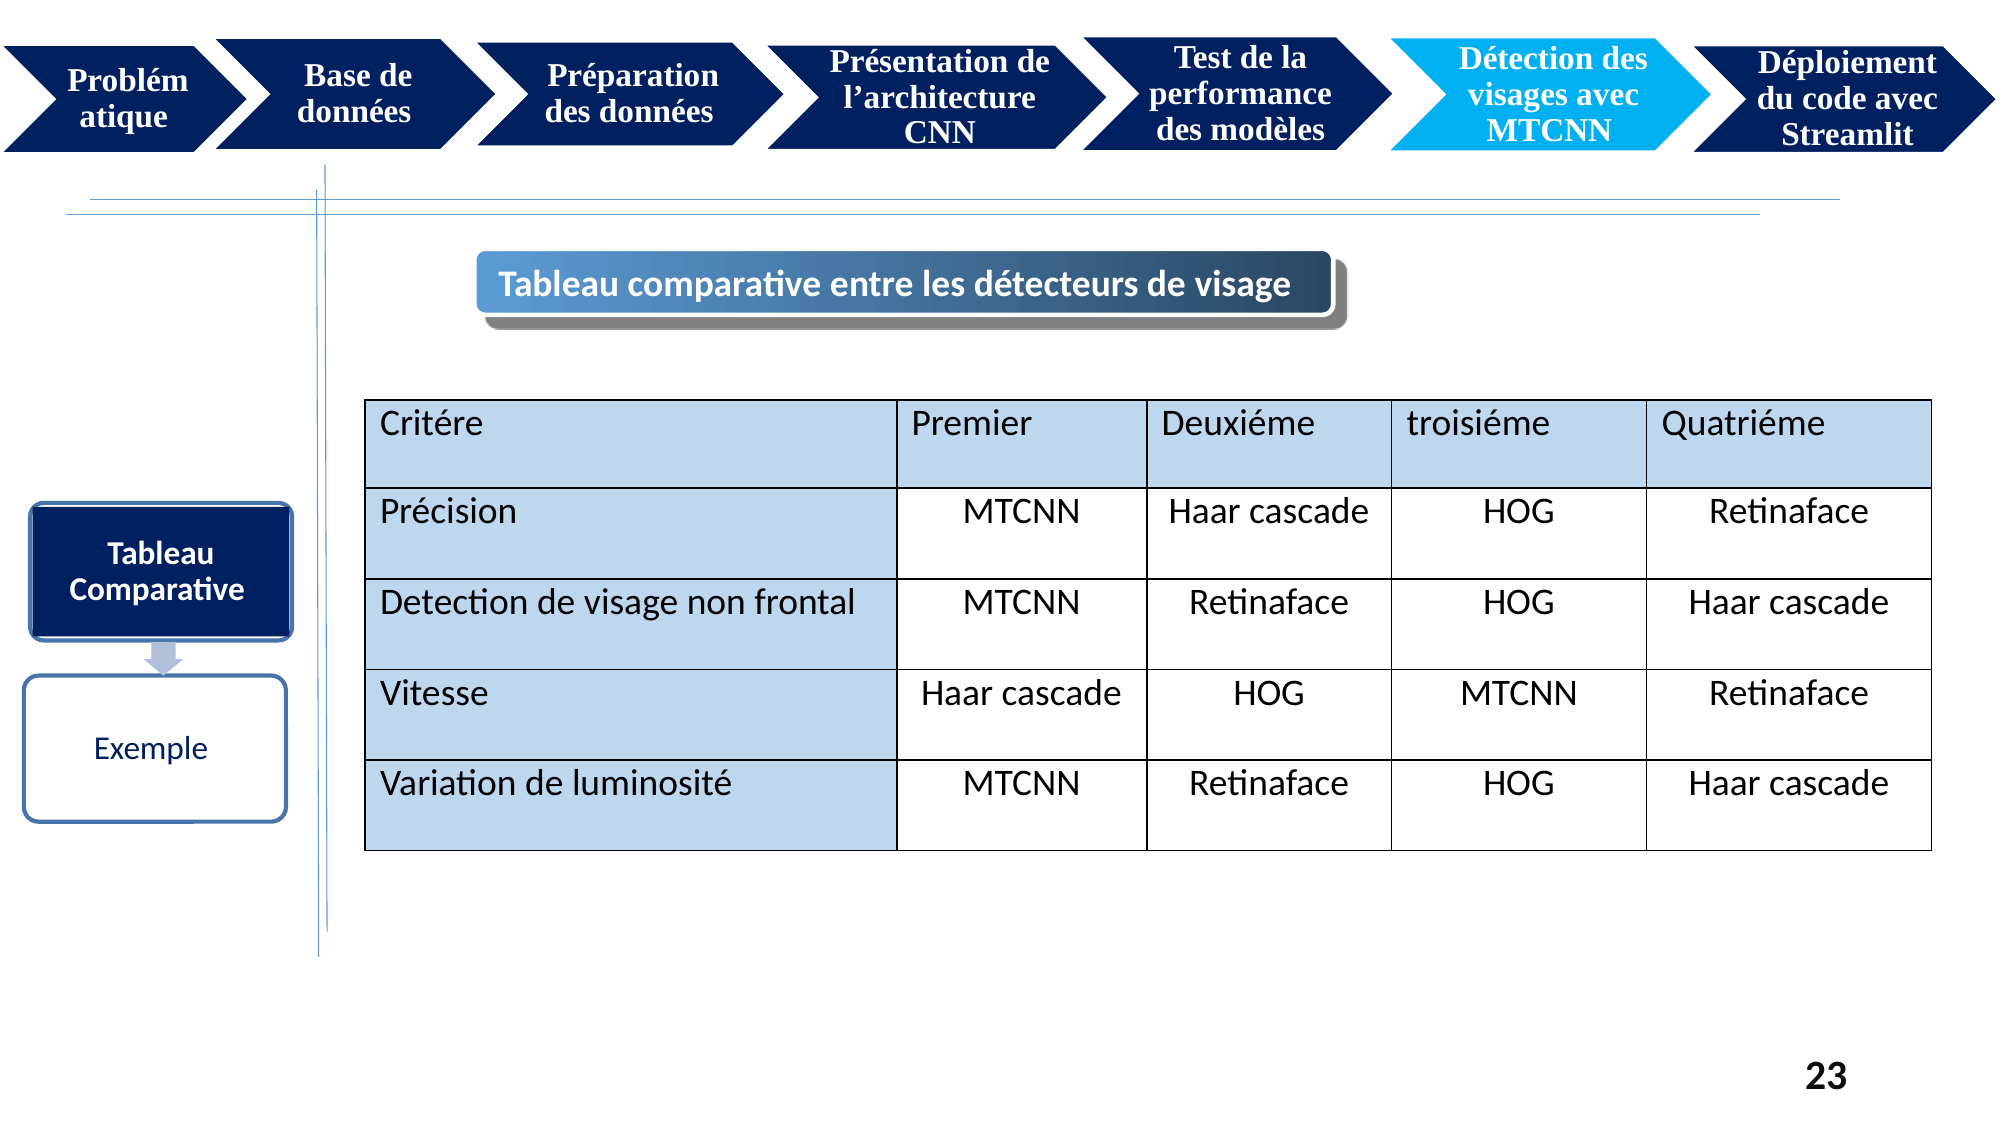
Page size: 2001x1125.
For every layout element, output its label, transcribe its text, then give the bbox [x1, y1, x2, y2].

table_header troisiéme [1392, 401, 1646, 487]
table_cell Variation de luminosité [366, 761, 896, 850]
table_cell MTCNN [898, 761, 1146, 850]
table_cell MTCNN [898, 489, 1146, 578]
table_cell Vitesse [366, 670, 896, 759]
table_cell Haar cascade [1647, 580, 1931, 669]
table_cell Retinaface [1647, 489, 1931, 578]
table_header Quatriéme [1647, 401, 1931, 487]
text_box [23, 675, 286, 822]
table_cell Haar cascade [1148, 489, 1391, 578]
table_header Critére [366, 401, 896, 487]
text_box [0, 16, 1998, 182]
slide_number 23 [1412, 1042, 1863, 1103]
table_cell HOG [1392, 761, 1646, 850]
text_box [143, 641, 184, 676]
table_cell Précision [366, 489, 896, 578]
table_cell HOG [1392, 580, 1646, 669]
table_cell Detection de visage non frontal [366, 580, 896, 669]
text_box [324, 182, 328, 199]
text_box Tableau comparative entre les détecteurs de visage [474, 248, 1334, 315]
table_cell Retinaface [1148, 761, 1391, 850]
table_cell Haar cascade [1647, 761, 1931, 850]
table_header Premier [898, 401, 1146, 487]
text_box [30, 502, 293, 641]
table_cell HOG [1148, 670, 1391, 759]
table_cell Retinaface [1647, 670, 1931, 759]
table_cell HOG [1392, 489, 1646, 578]
table_header Deuxiéme [1148, 401, 1391, 487]
table_cell Haar cascade [898, 670, 1146, 759]
table_cell MTCNN [1392, 670, 1646, 759]
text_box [324, 215, 328, 932]
table_cell Retinaface [1148, 580, 1391, 669]
table_cell MTCNN [898, 580, 1146, 669]
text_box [324, 201, 328, 214]
